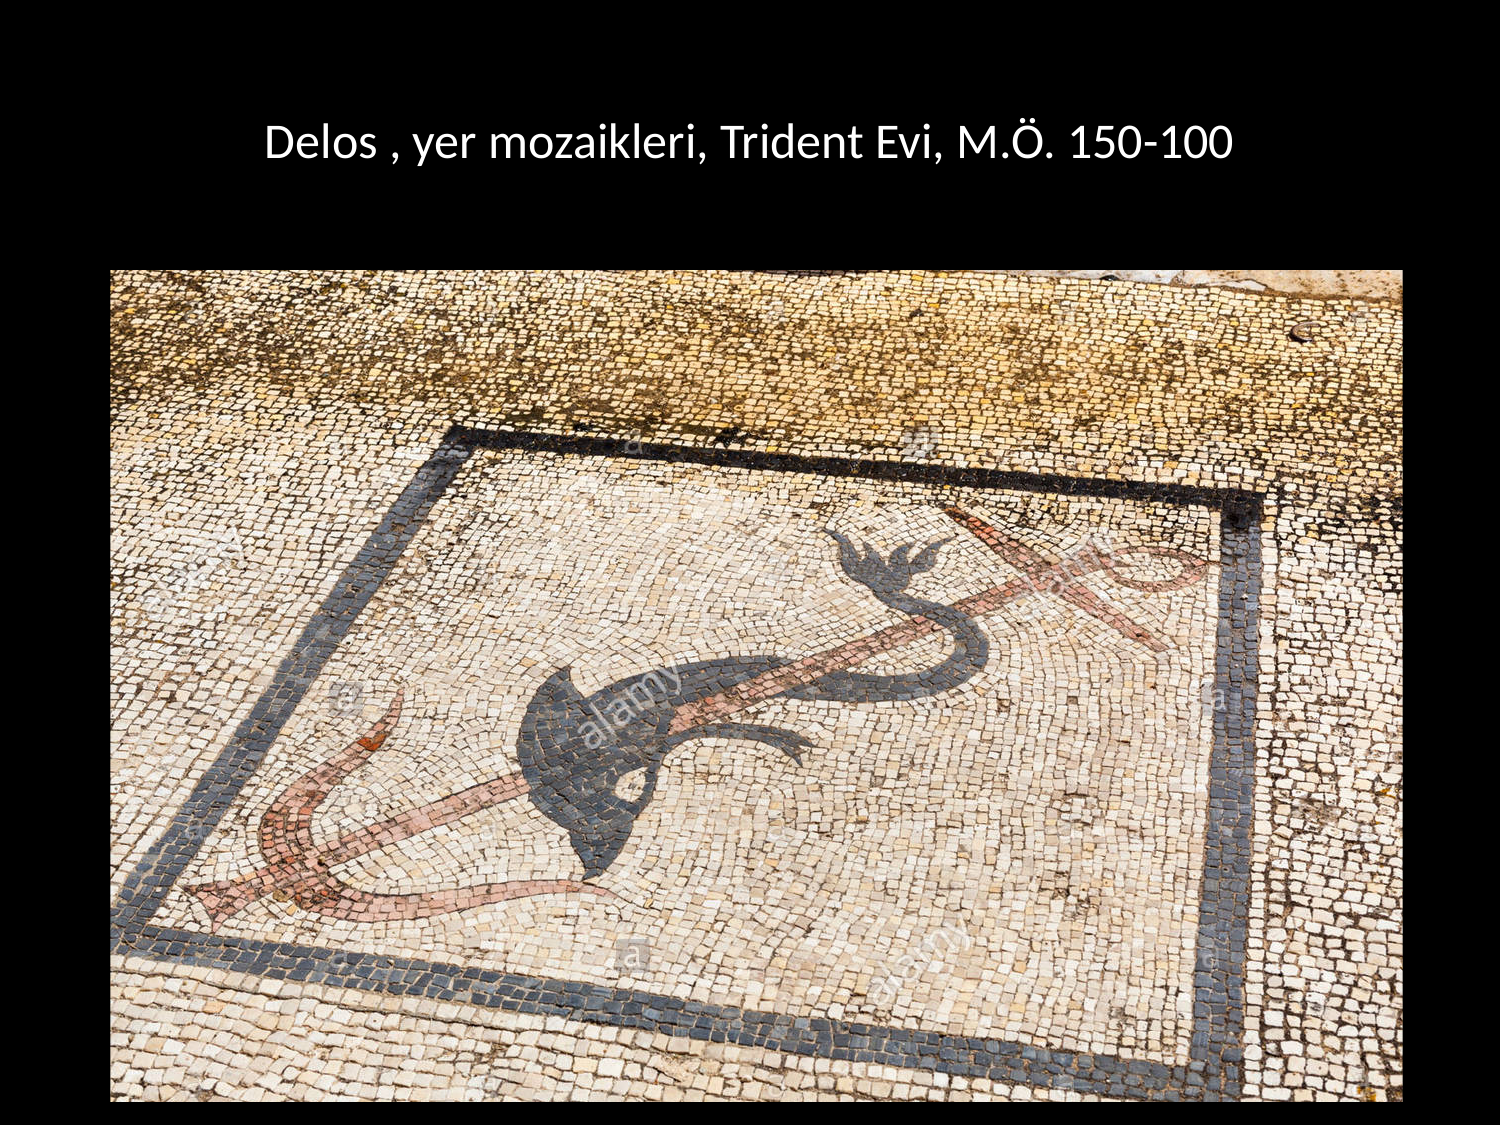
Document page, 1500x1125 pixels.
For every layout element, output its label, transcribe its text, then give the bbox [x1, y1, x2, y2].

picture [110, 270, 1403, 1102]
title Delos , yer mozaikleri, Trident Evi, M.Ö. 150-100 [75, 45, 1425, 233]
